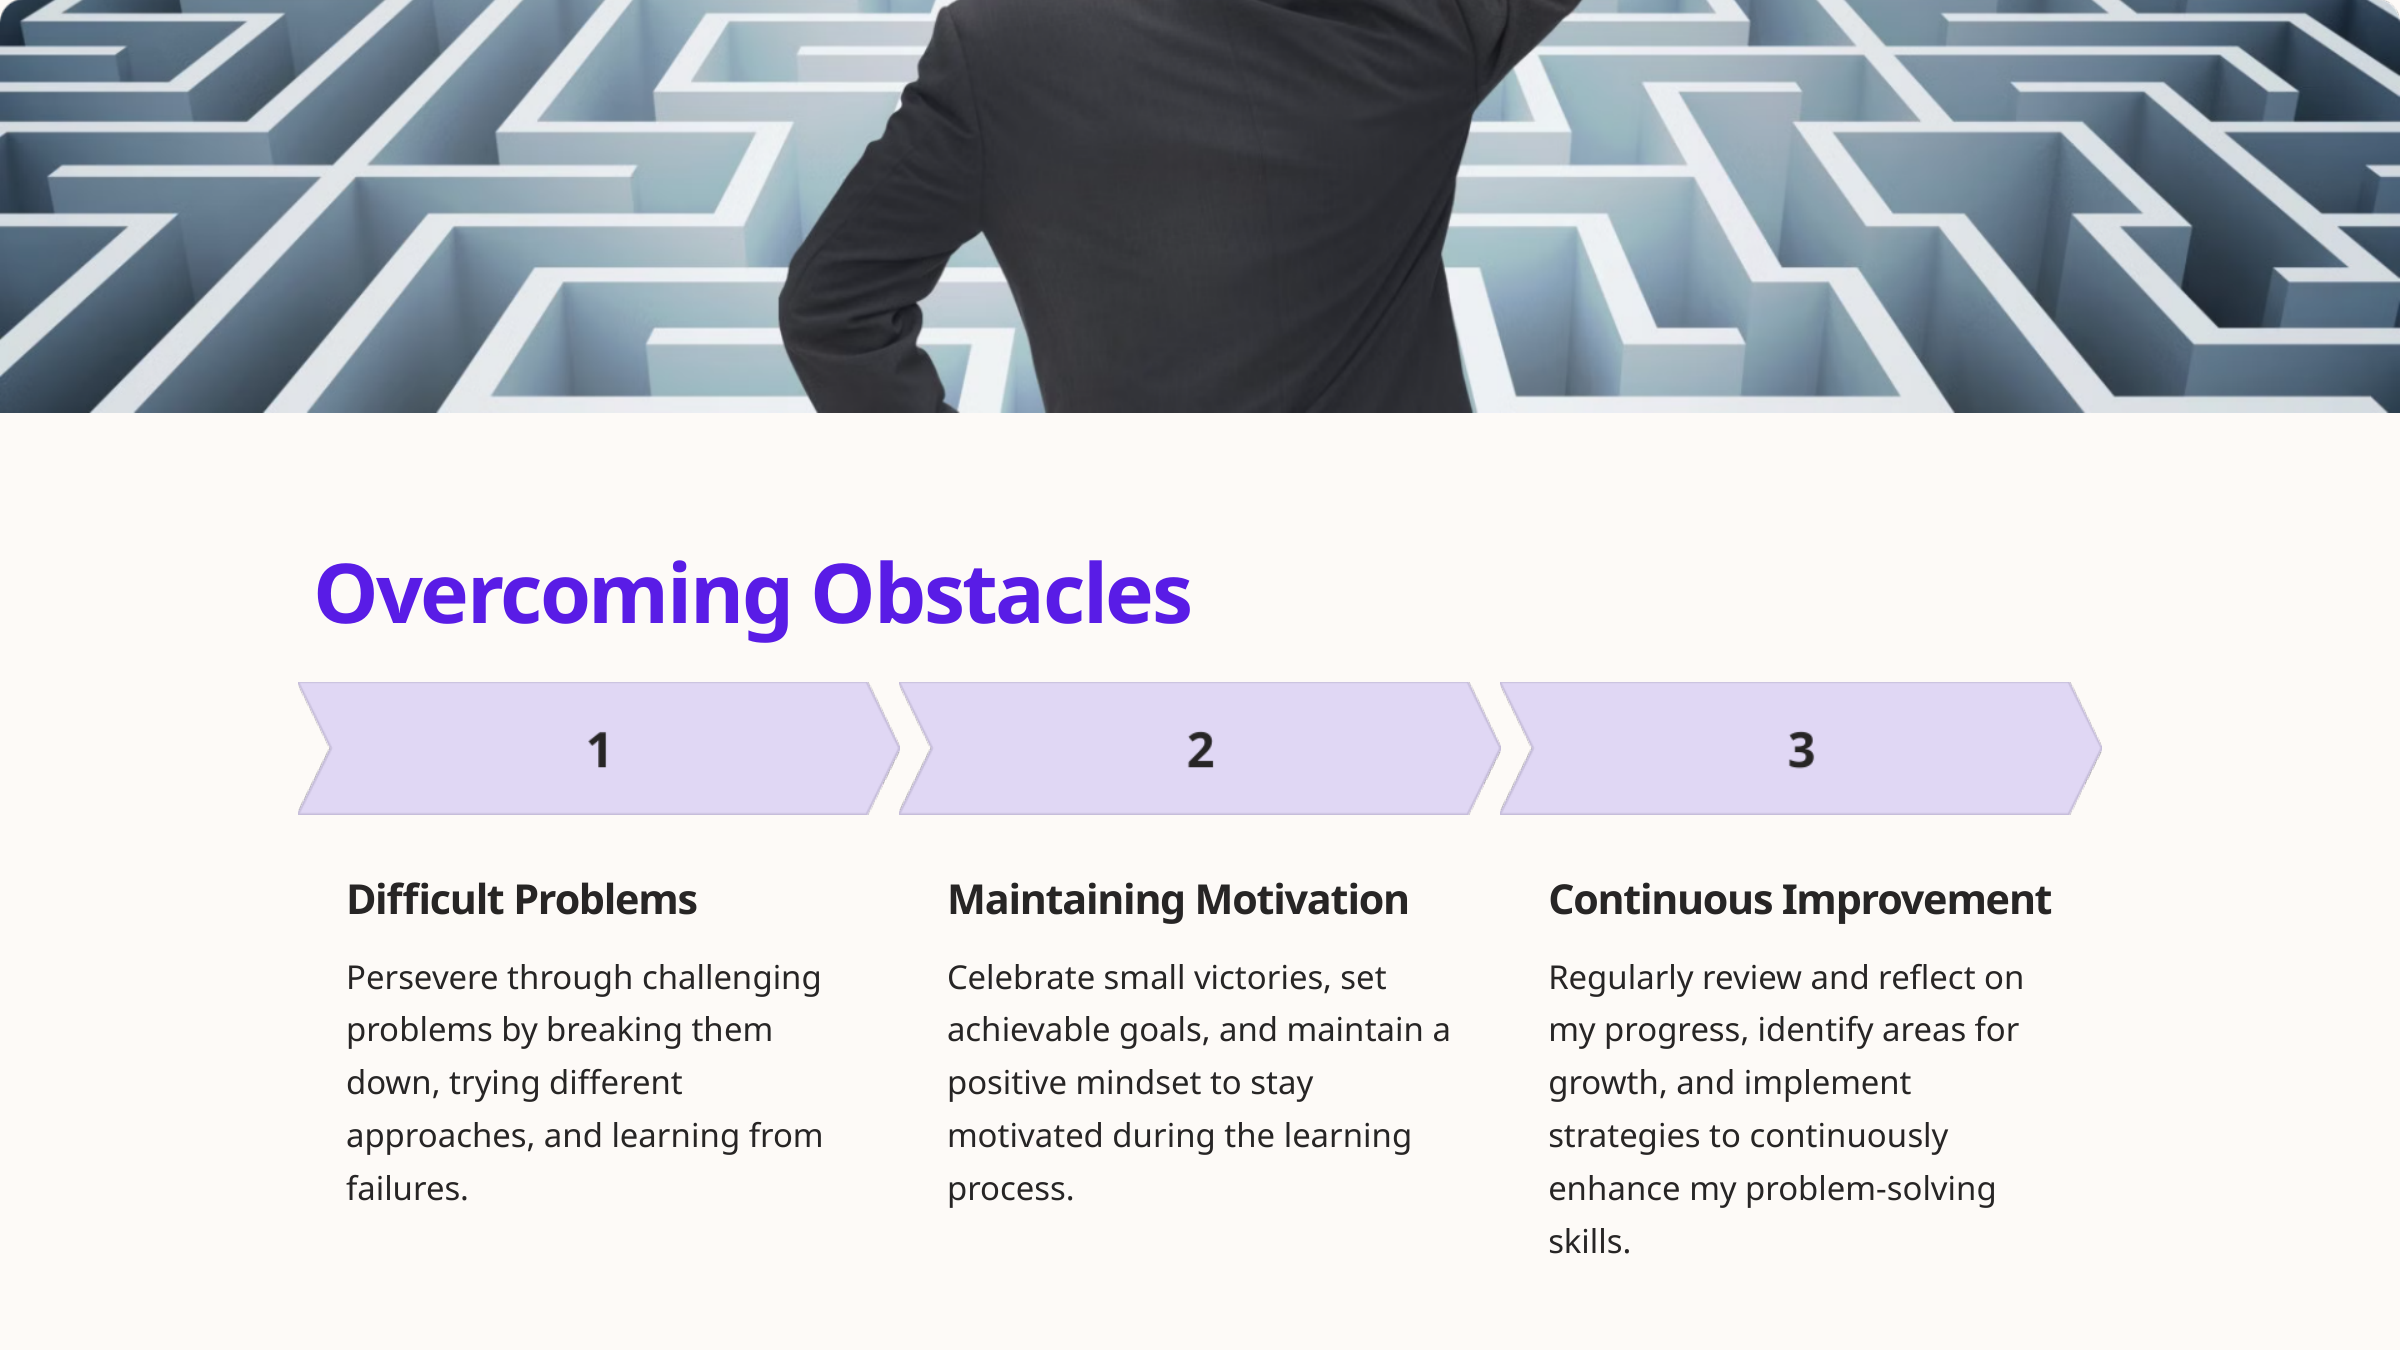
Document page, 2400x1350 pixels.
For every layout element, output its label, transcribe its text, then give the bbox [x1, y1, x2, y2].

picture [298, 682, 2102, 815]
text_box Celebrate small victories, set achievable goals, and maintain a positive mindset to stay motivated during the learning process. [932, 935, 1468, 1200]
text_box Difficult Problems [331, 864, 744, 916]
picture [0, 0, 2400, 413]
text_box [0, 413, 2400, 1350]
text_box Maintaining Motivation [932, 864, 1385, 916]
text_box Persevere through challenging problems by breaking them down, trying different approaches, and learning from failures. [331, 935, 867, 1147]
text_box Regularly review and reflect on my progress, identify areas for growth, and implement strategies to continuously enhance my problem-solving skills. [1533, 935, 2069, 1200]
text_box Continuous Improvement [1533, 864, 2030, 916]
text_box Overcoming Obstacles [298, 529, 1155, 634]
